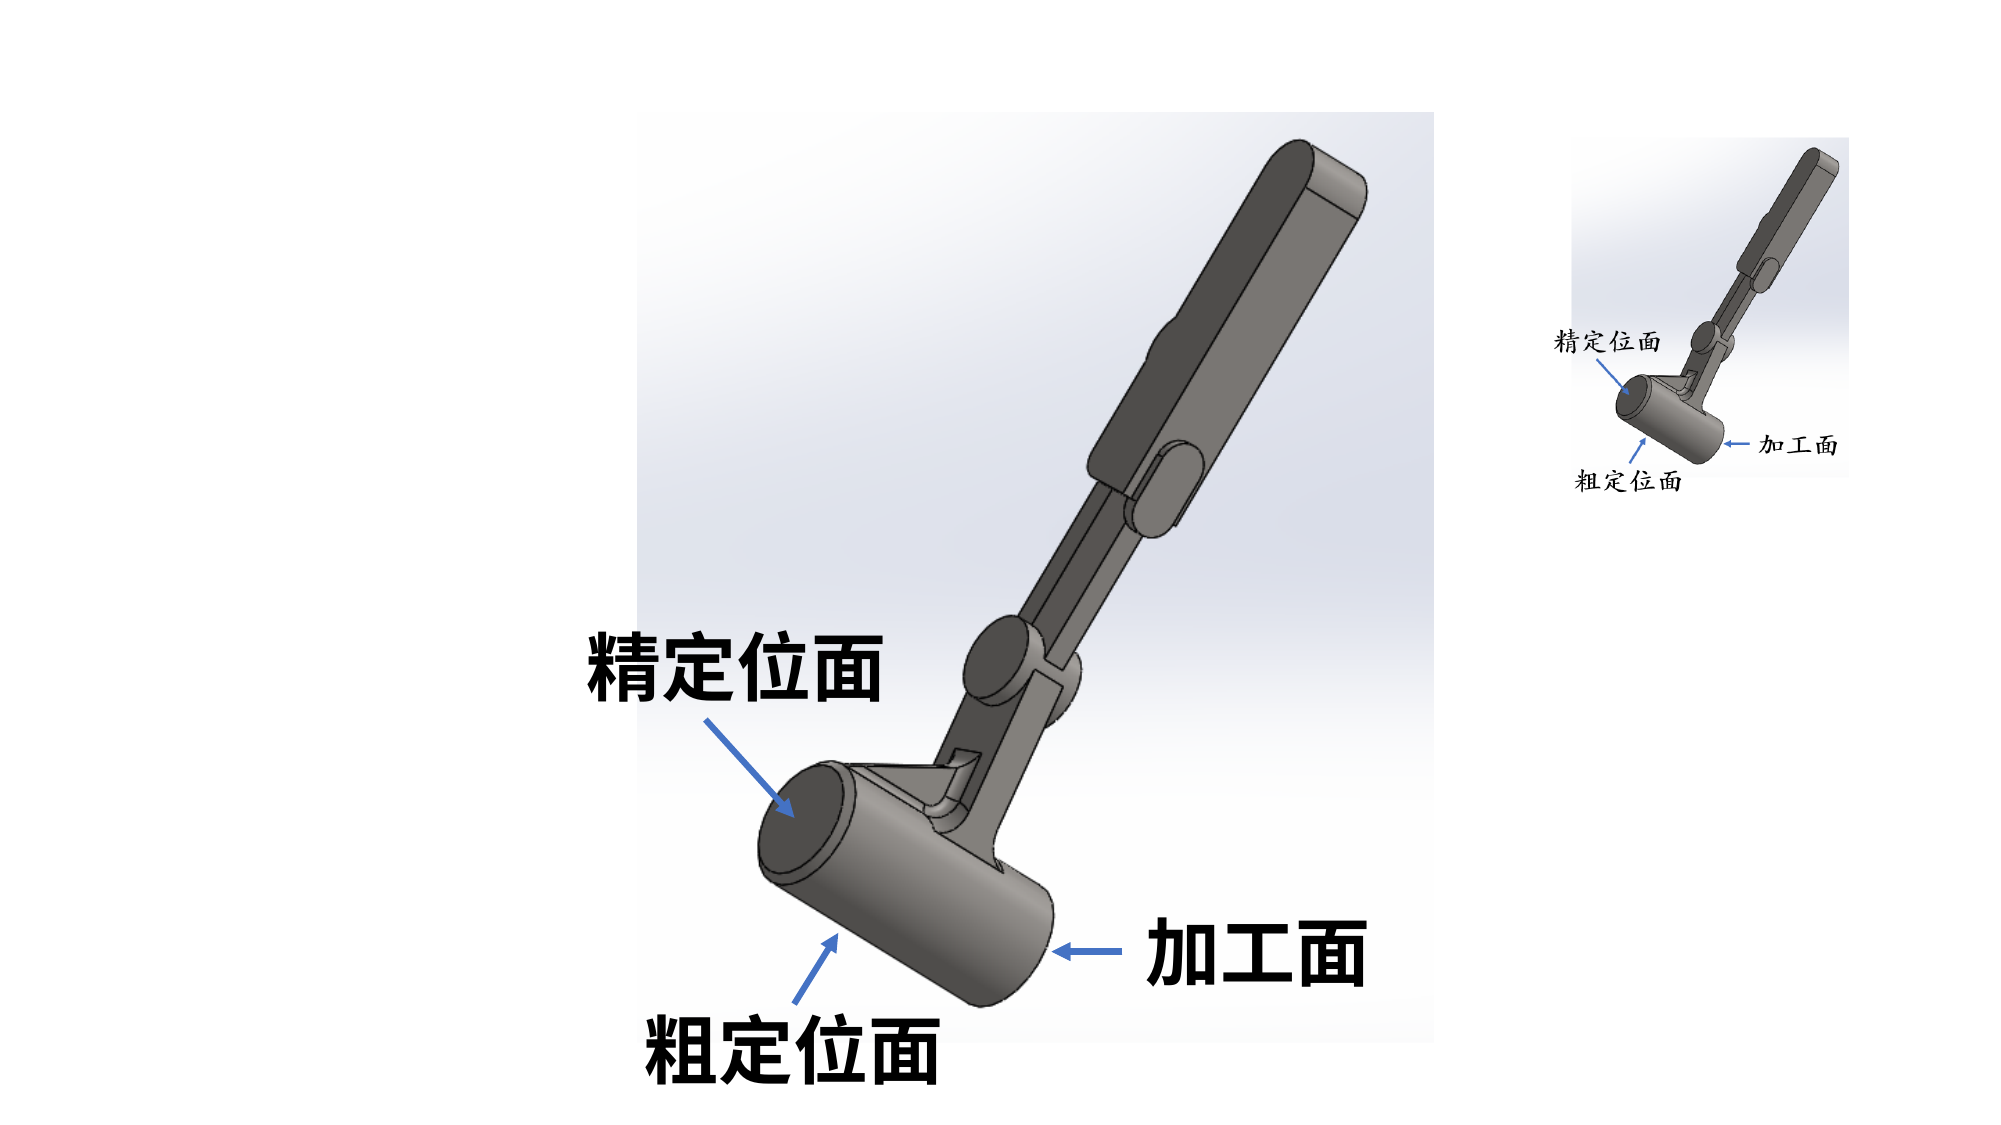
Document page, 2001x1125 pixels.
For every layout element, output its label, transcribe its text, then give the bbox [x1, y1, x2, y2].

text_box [705, 719, 795, 818]
picture [637, 112, 1434, 1044]
text_box 粗定位面 [629, 996, 959, 1102]
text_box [794, 932, 839, 1005]
picture [1553, 131, 1849, 499]
text_box 精定位面 [571, 613, 637, 719]
